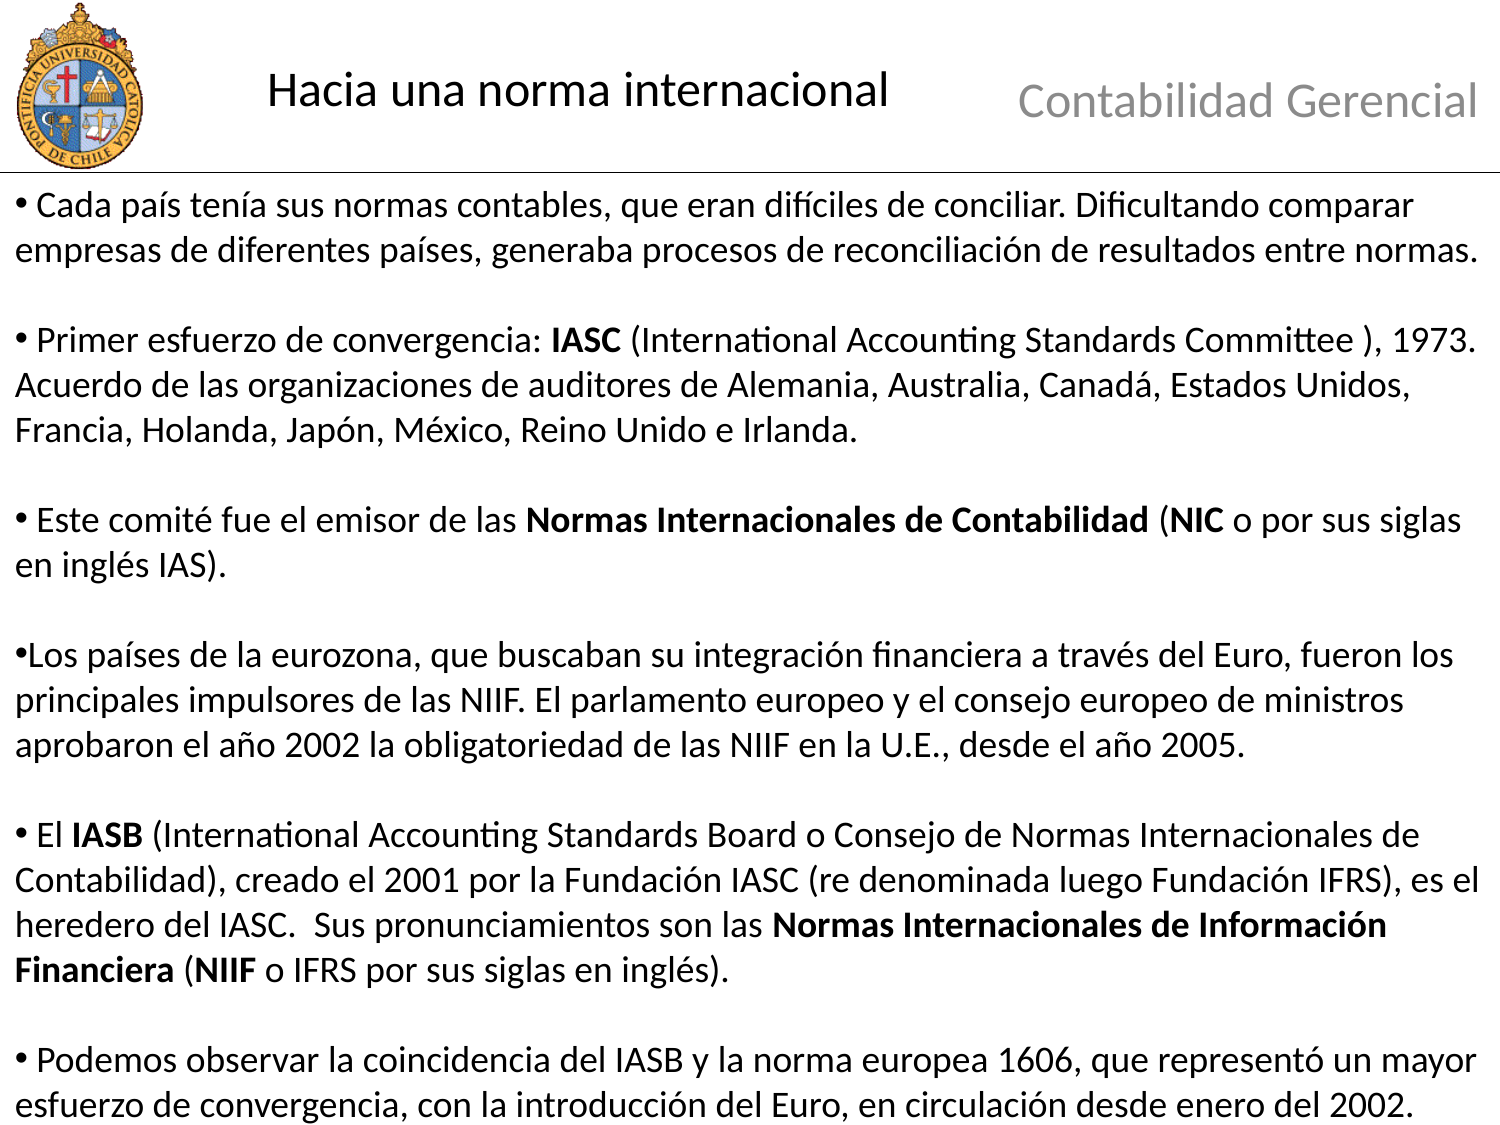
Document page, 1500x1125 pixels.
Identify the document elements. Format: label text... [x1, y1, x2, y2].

table_cell 1.206.789 [0, 173, 1493, 180]
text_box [0, 0, 160, 172]
text_box Cada país tenía sus normas contables, que eran difíciles de conciliar. Dificultando comparar empresas de diferentes países, generaba procesos de reconciliación de resultados entre normas. Primer esfuerzo de convergencia: IASC (International Accounting Standards Committee ), 1973. Acuerdo de las organizaciones de auditores de Alemania, Australia, Canadá, Estados Unidos, Francia, Holanda, Japón, México, Reino Unido e Irlanda. Este comité fue el emisor de las Normas Internacionales de Contabilidad (NIC o por sus siglas en inglés IAS). Los países de la eurozona, que buscaban su integración financiera a través del Euro, fueron los principales impulsores de las NIIF. El parlamento europeo y el consejo europeo de ministros aprobaron el año 2002 la obligatoriedad de las NIIF en la U.E., desde el año 2005. El IASB (International Accounting Standards Board o Consejo de Normas Internacionales de Contabilidad), creado el 2001 por la Fundación IASC (re denominada luego Fundación IFRS), es el heredero del IASC. Sus pronunciamientos son las Normas Internacionales de Información Financiera (NIIF o IFRS por sus siglas en inglés). Podemos observar la coincidencia del IASB y la norma europea 1606, que representó un mayor esfuerzo de convergencia, con la introducción del Euro, en circulación desde enero del 2002. [0, 177, 1500, 1125]
title Hacia una norma internacional [171, 0, 987, 171]
subtitle Contabilidad Gerencial [998, 0, 1500, 172]
